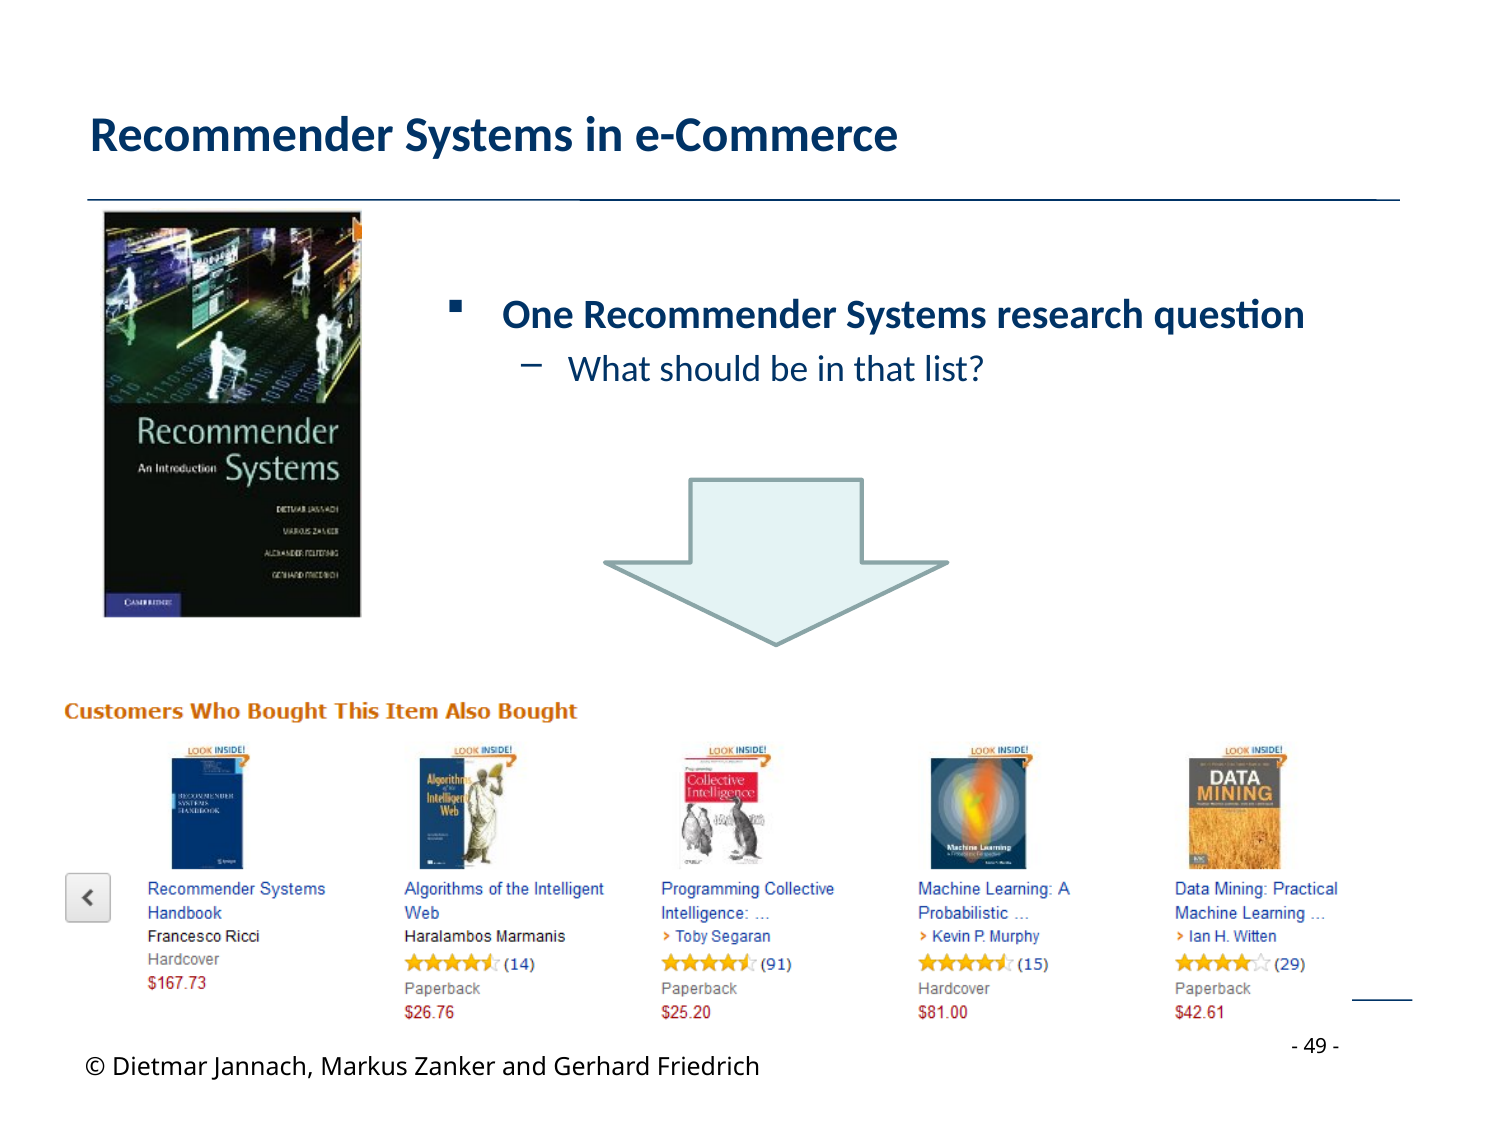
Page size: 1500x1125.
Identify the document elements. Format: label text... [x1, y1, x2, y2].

list One Recommender Systems research question What should be in that list? [430, 278, 1426, 1011]
text_box [602, 477, 950, 648]
title Recommender Systems in e-Commerce [74, 37, 1426, 226]
picture [100, 207, 362, 620]
picture [64, 692, 1352, 1026]
